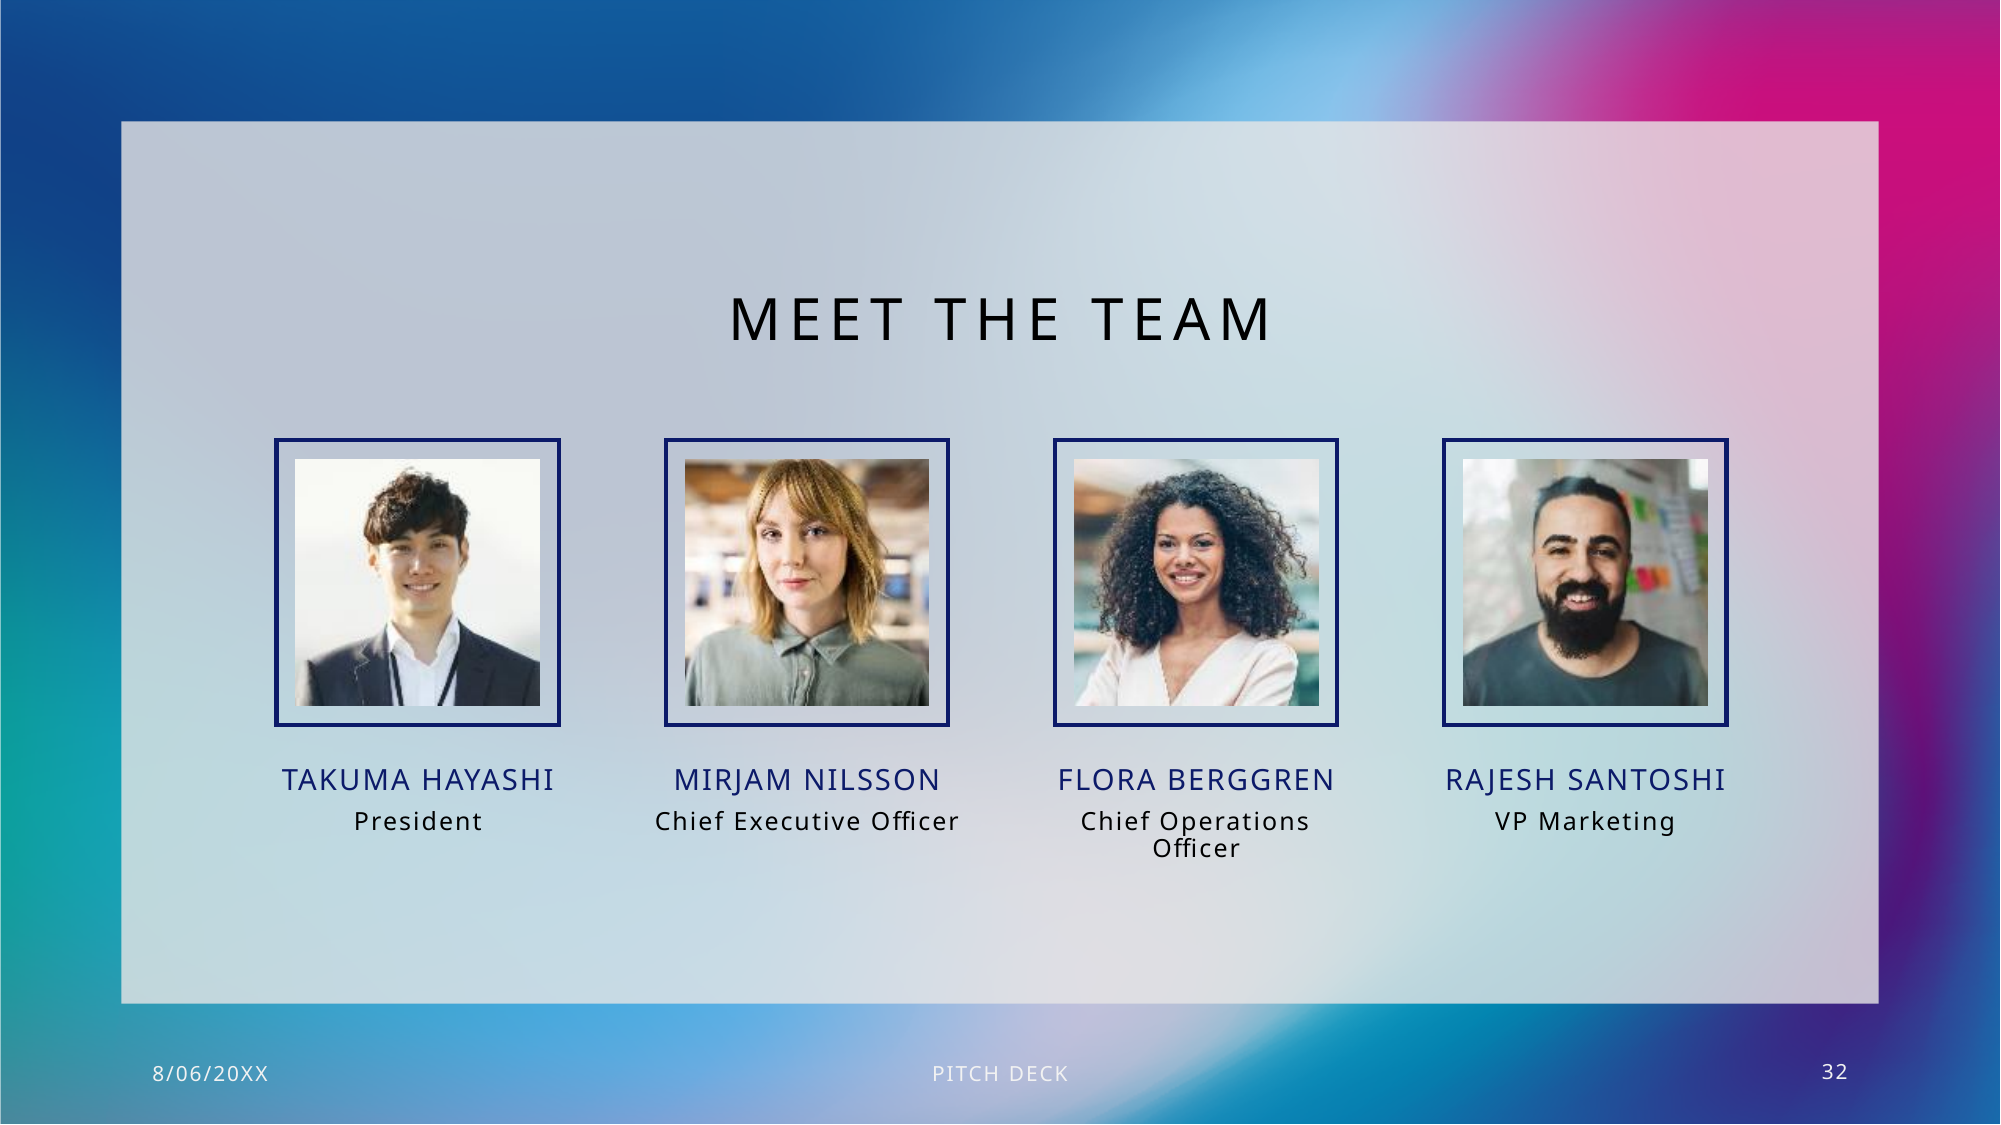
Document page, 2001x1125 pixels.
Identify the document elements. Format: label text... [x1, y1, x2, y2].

picture [1074, 459, 1319, 706]
list Mirjam Nilsson​​ [633, 749, 981, 801]
picture [0, 0, 2000, 1125]
picture [684, 459, 929, 706]
list Rajesh Santoshi​​ [1411, 749, 1760, 801]
list Takuma Hayashi​​ [244, 749, 592, 801]
list Chief Executive Officer​ [633, 801, 981, 889]
slide_number 32 [1412, 1042, 1863, 1103]
picture [295, 459, 540, 706]
list VP Marketing​ [1411, 801, 1760, 889]
title Meet the team [402, 257, 1598, 362]
list President​ [244, 801, 592, 889]
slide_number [137, 1042, 588, 1103]
list Chief Operations Officer​ [1022, 801, 1370, 889]
list Flora Berggren​​ [1022, 749, 1370, 801]
footer PITCH DECK [662, 1042, 1338, 1103]
picture [1463, 459, 1708, 706]
